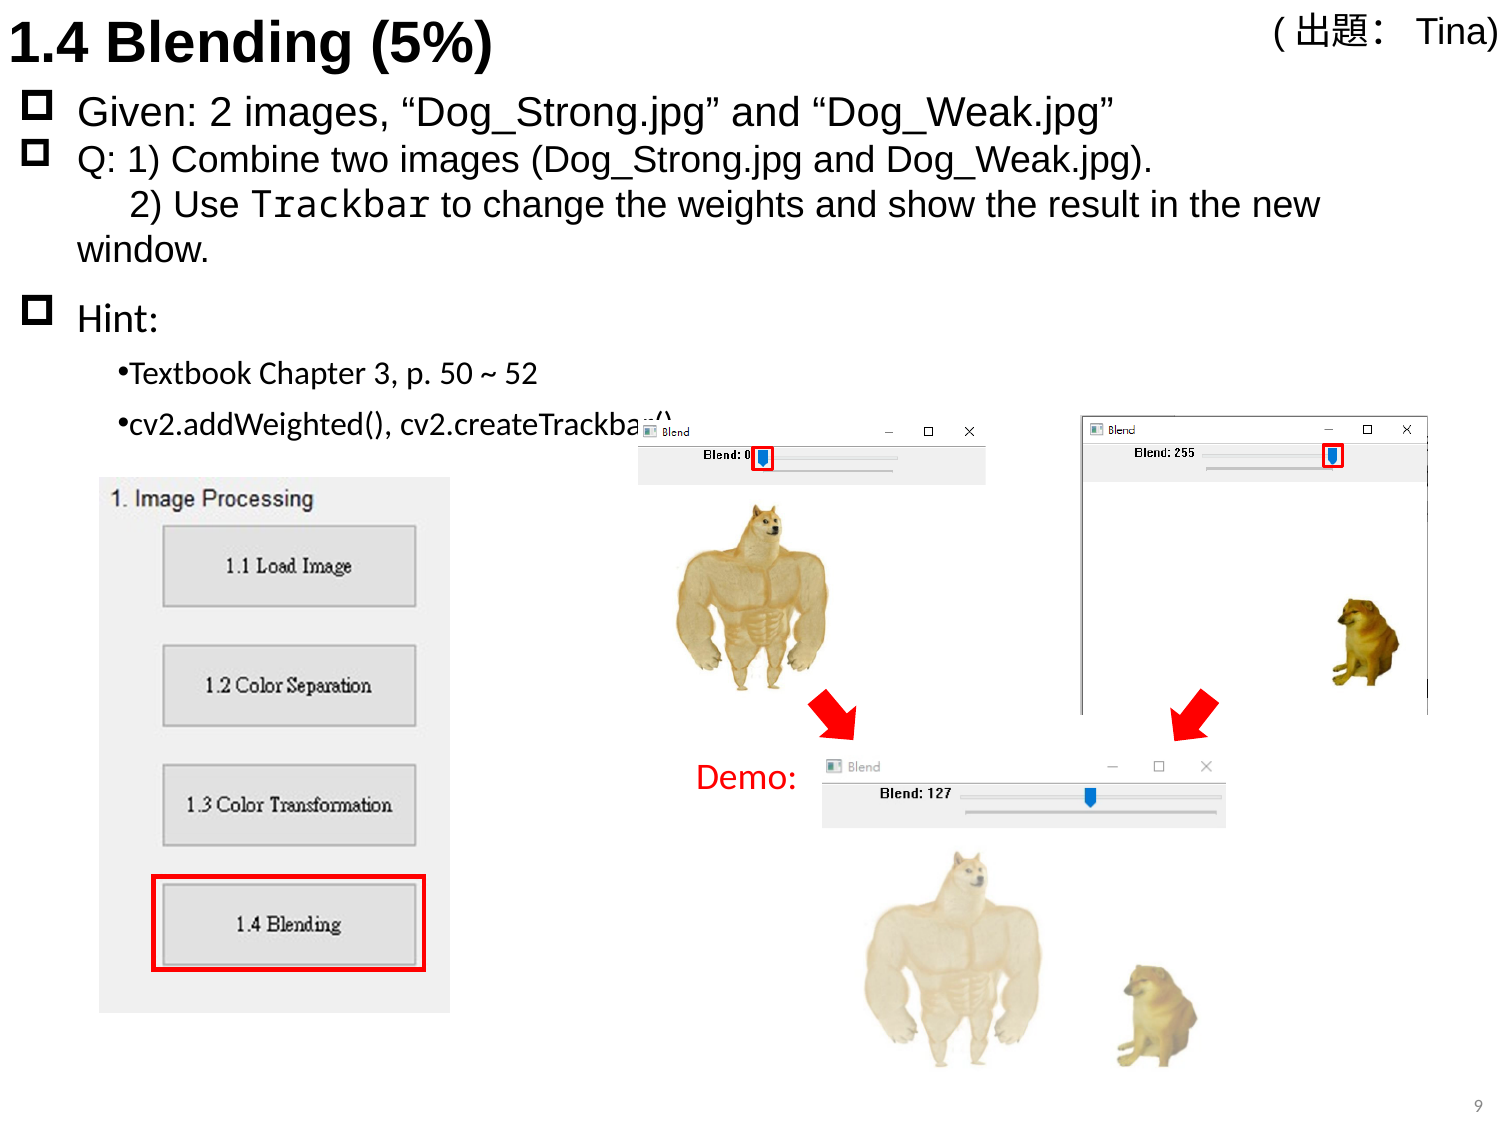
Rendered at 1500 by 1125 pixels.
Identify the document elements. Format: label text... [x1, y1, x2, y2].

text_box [637, 415, 1428, 746]
list Given: 2 images, “Dog_Strong.jpg” and “Dog_Weak.jpg” Q: 1) Combine two images (Dog_Strong.jpg and Dog_Weak.jpg). 2) Use Trackbar to change the weights and show the result in the new window. Hint: Textbook Chapter 3, p. 50 ~ 52 cv2.addWeighted(), cv2.createTrackbar() [7, 79, 1458, 478]
text_box (出題：Tina) [1257, 0, 1500, 60]
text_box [99, 477, 450, 1013]
slide_number 9 [1217, 1085, 1495, 1125]
title 1.4 Blending (5%) [0, 0, 1497, 89]
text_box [821, 754, 1227, 1102]
text_box Demo: [681, 746, 813, 805]
